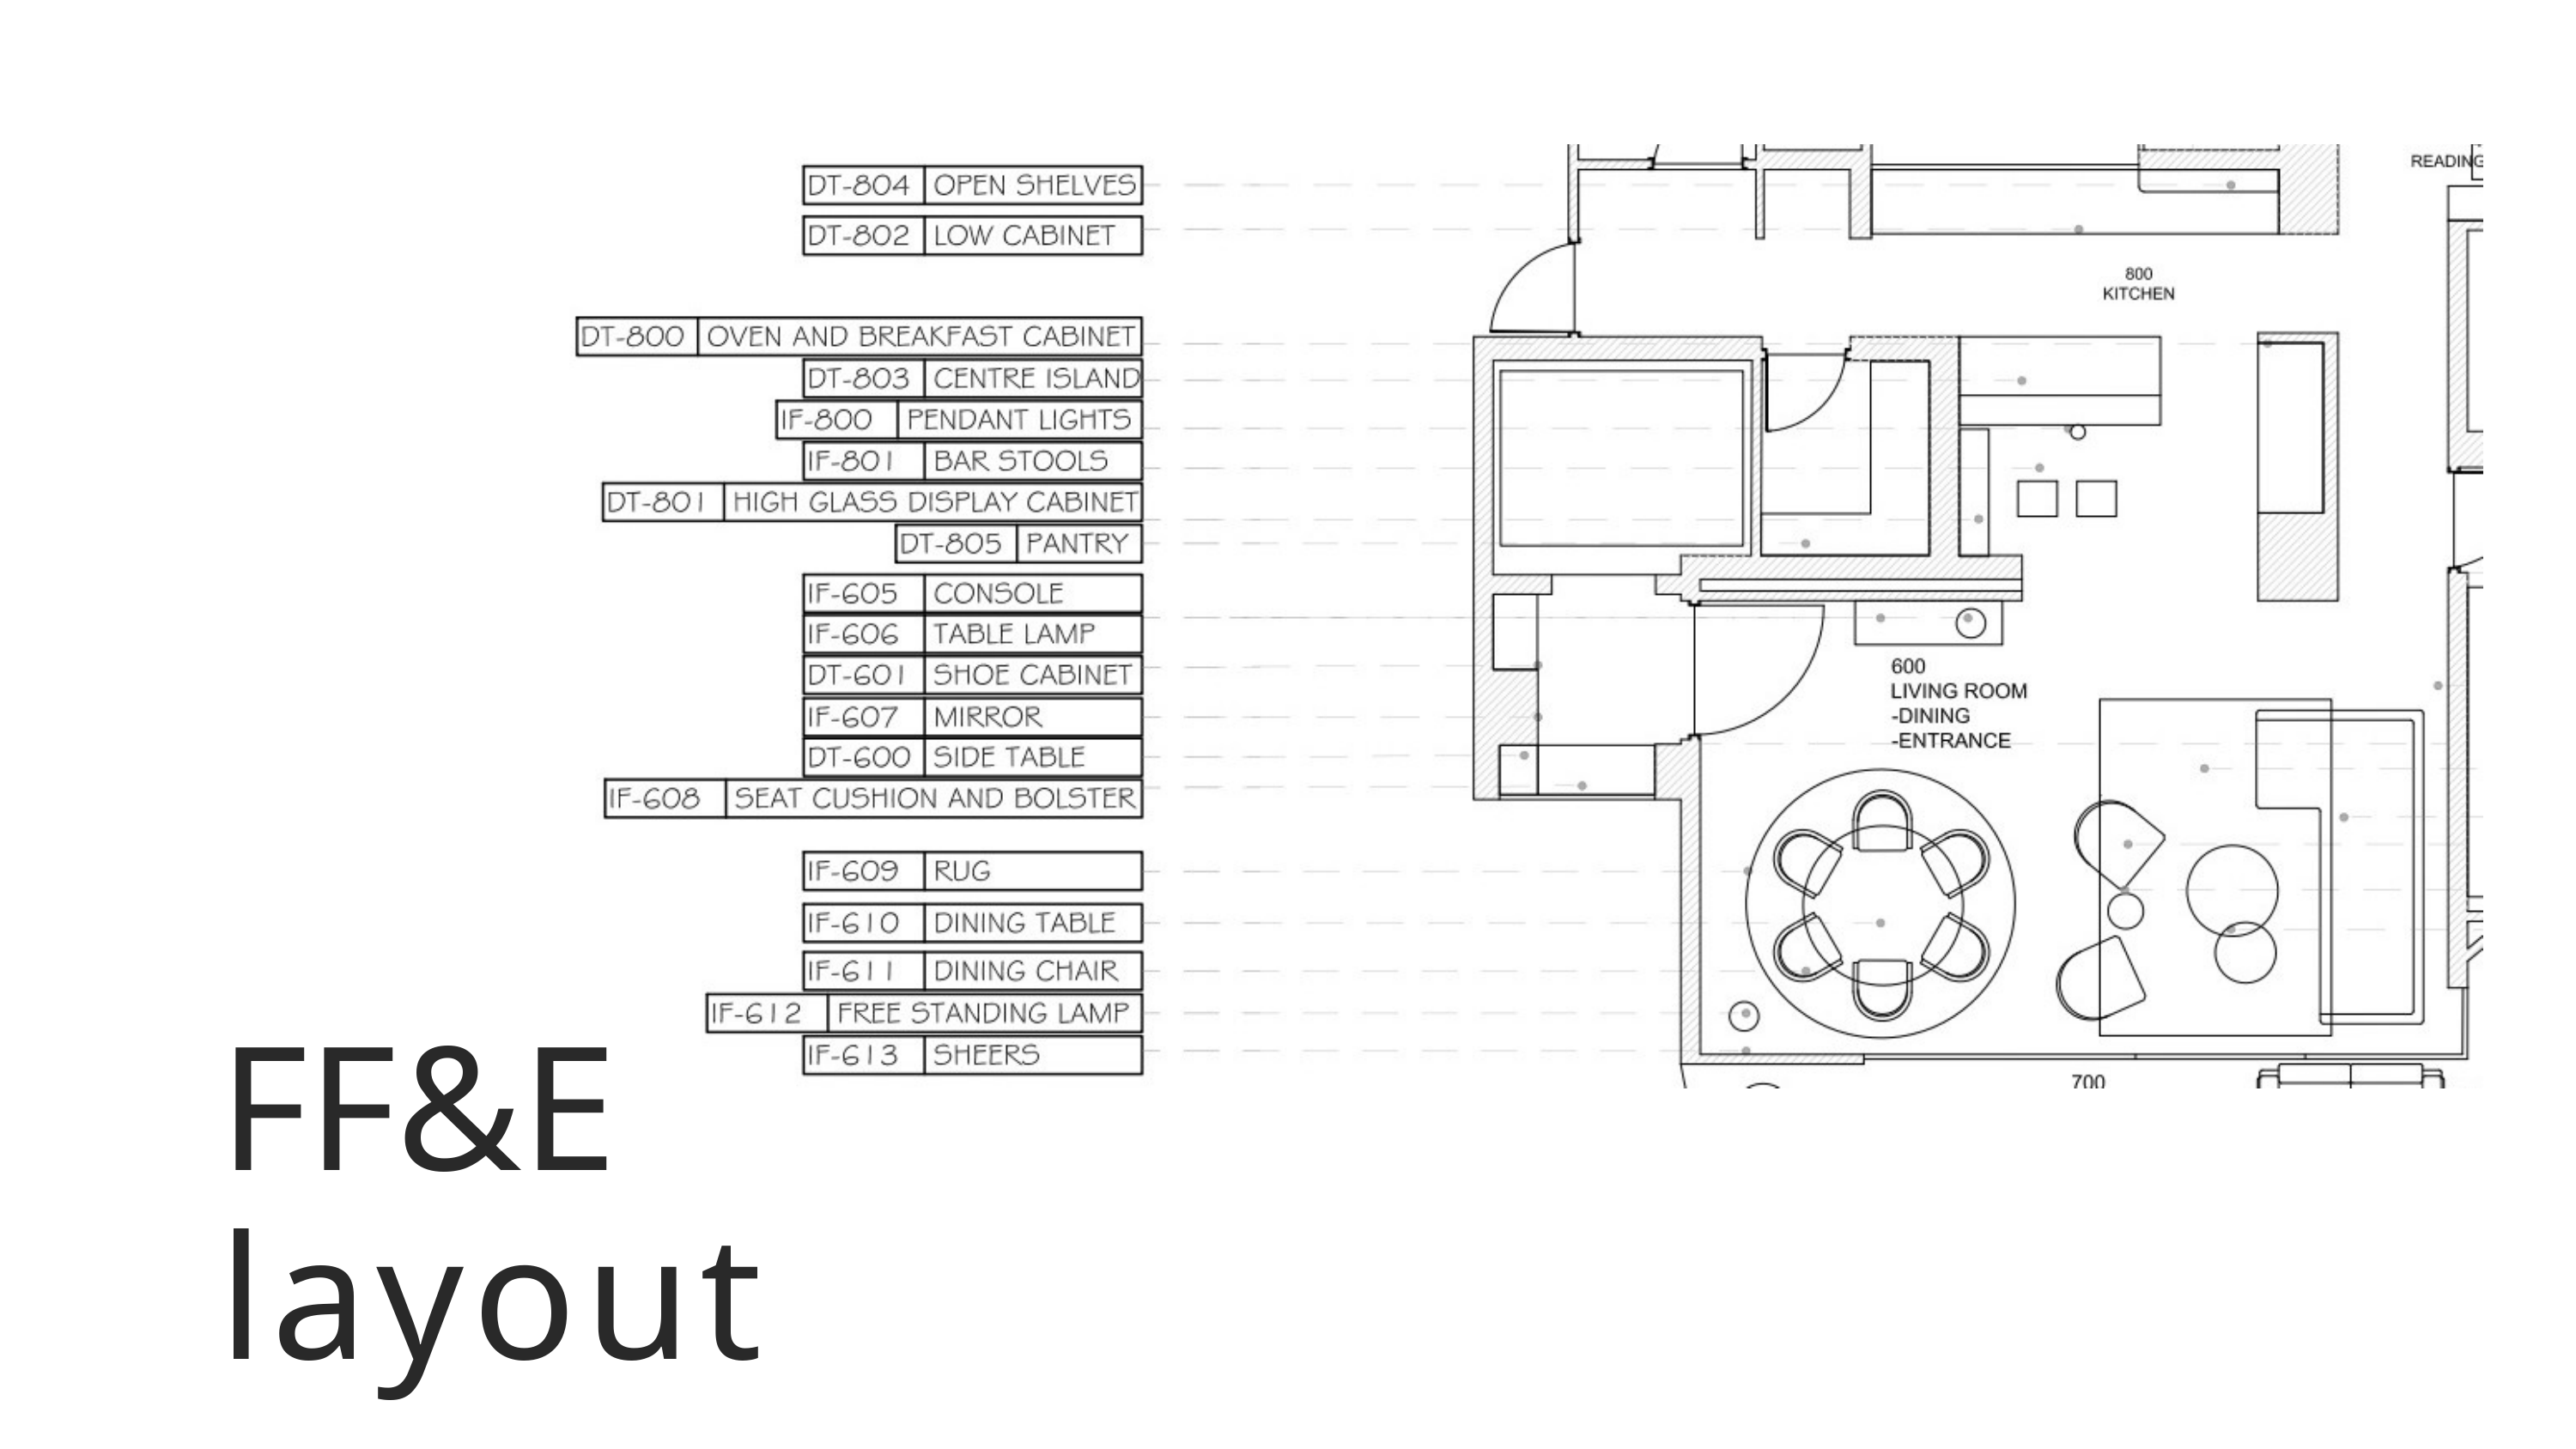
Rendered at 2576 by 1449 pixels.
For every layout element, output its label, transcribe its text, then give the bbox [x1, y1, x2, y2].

picture [569, 144, 2483, 1088]
title FF&E layout [216, 1014, 811, 1395]
